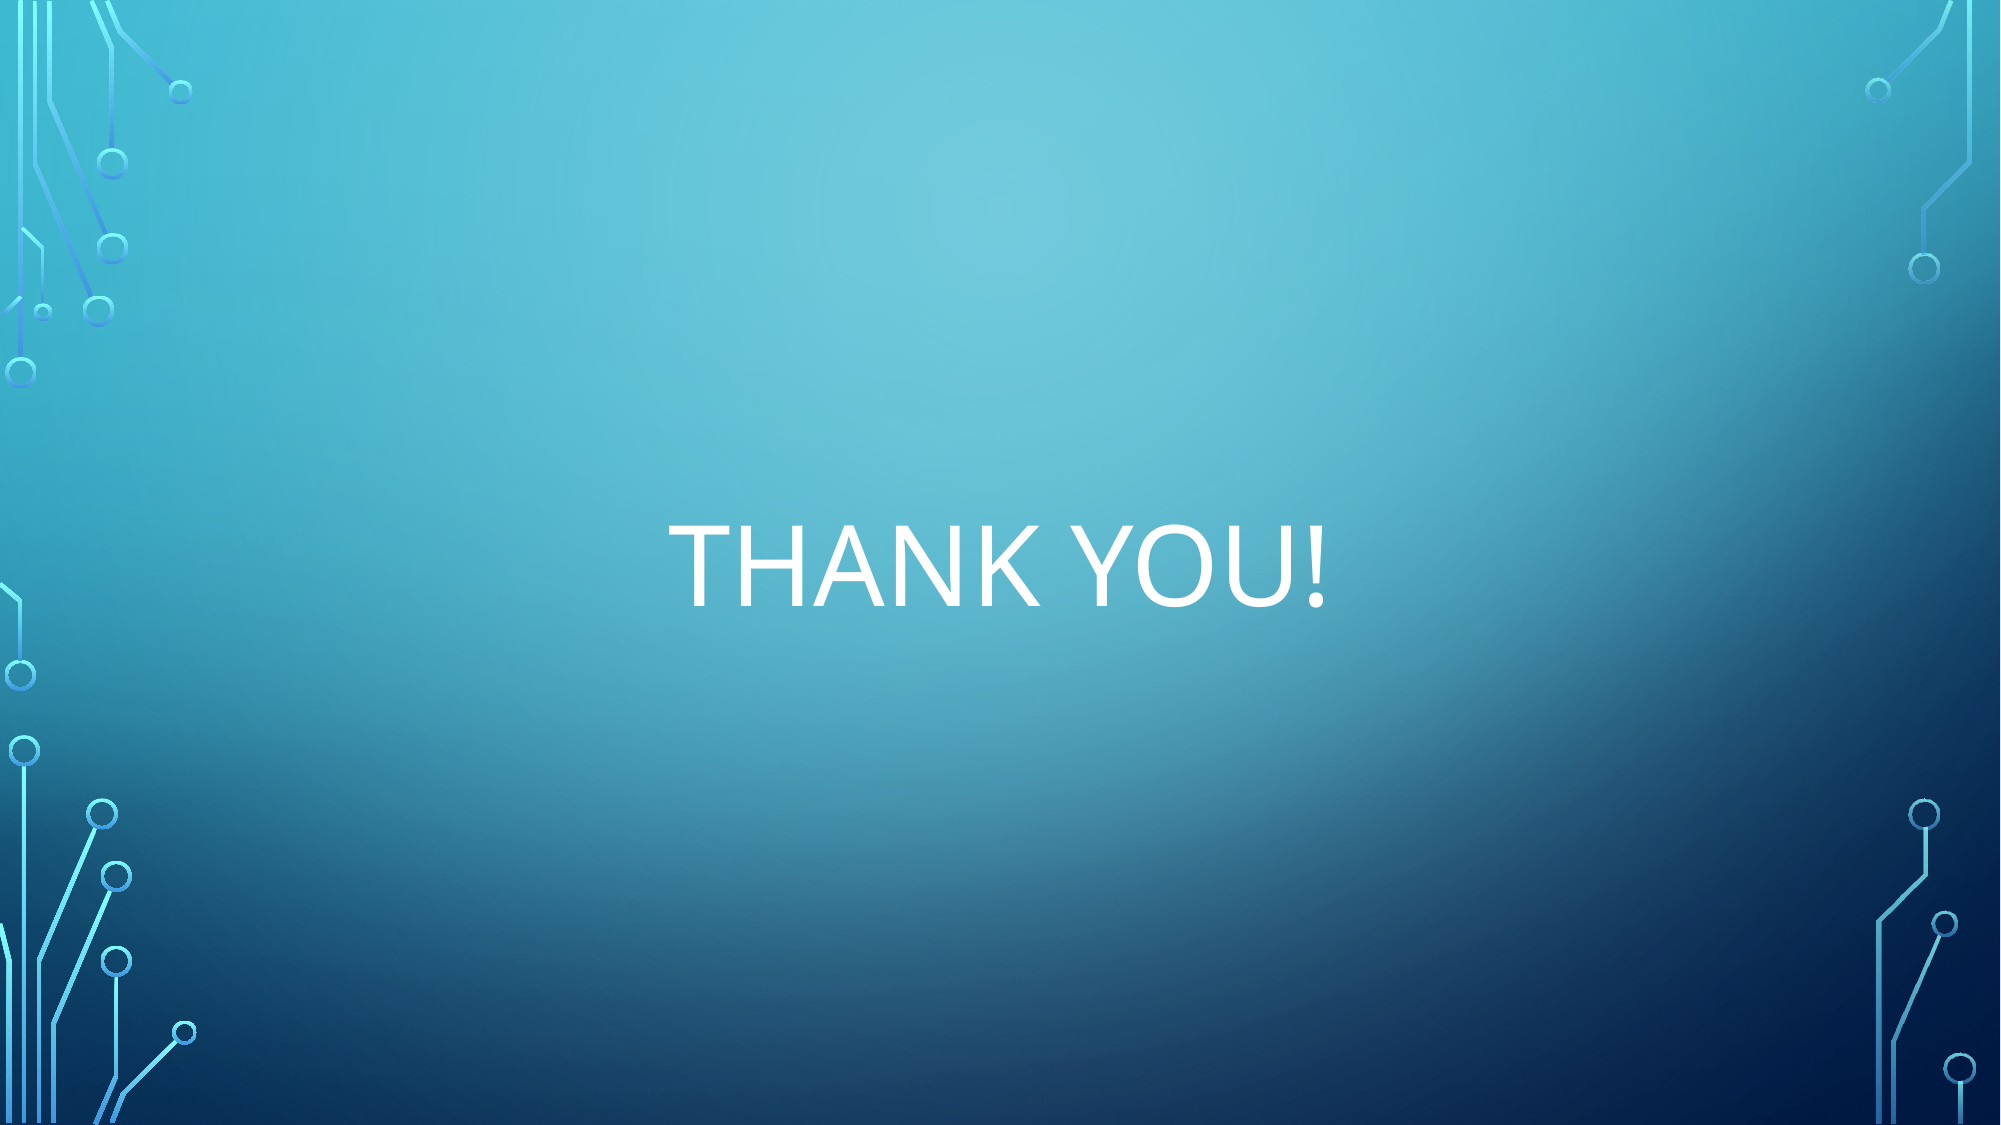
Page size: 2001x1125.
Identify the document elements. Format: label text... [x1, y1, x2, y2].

text_box THANK YOU! [0, 486, 2000, 637]
